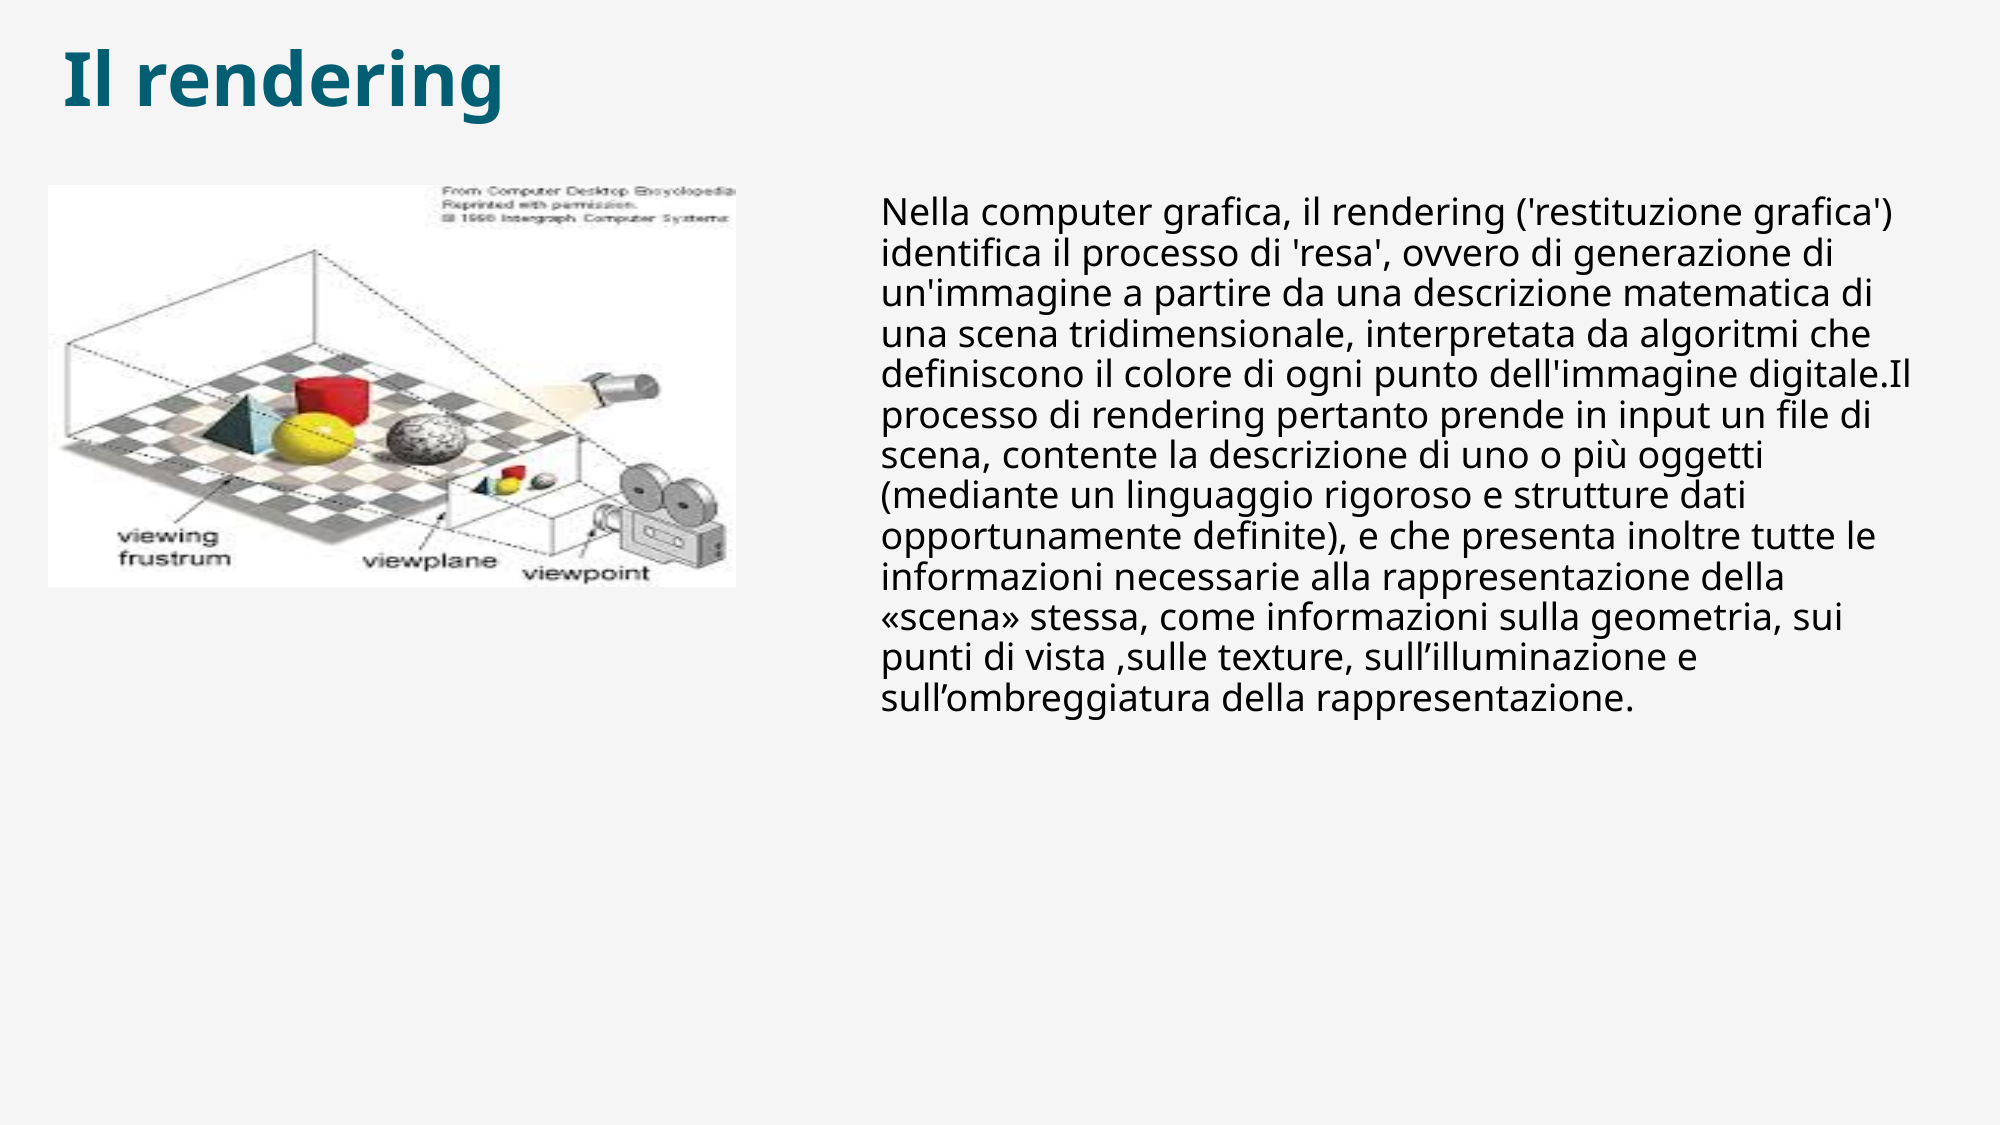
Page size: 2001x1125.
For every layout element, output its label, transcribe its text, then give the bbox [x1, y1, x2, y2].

picture [48, 185, 736, 587]
title Il rendering [48, 22, 1938, 142]
list Nella computer grafica, il rendering ('restituzione grafica') identifica il processo di 'resa', ovvero di generazione di un'immagine a partire da una descrizione matematica di una scena tridimensionale, interpretata da algoritmi che definiscono il colore di ogni punto dell'immagine digitale.Il processo di rendering pertanto prende in input un file di scena, contente la descrizione di uno o più oggetti (mediante un linguaggio rigoroso e strutture dati opportunamente definite), e che presenta inoltre tutte le informazioni necessarie alla rappresentazione della «scena» stessa, come informazioni sulla geometria, sui punti di vista ,sulle texture, sull’illuminazione e sull’ombreggiatura della rappresentazione. [865, 185, 1938, 1043]
